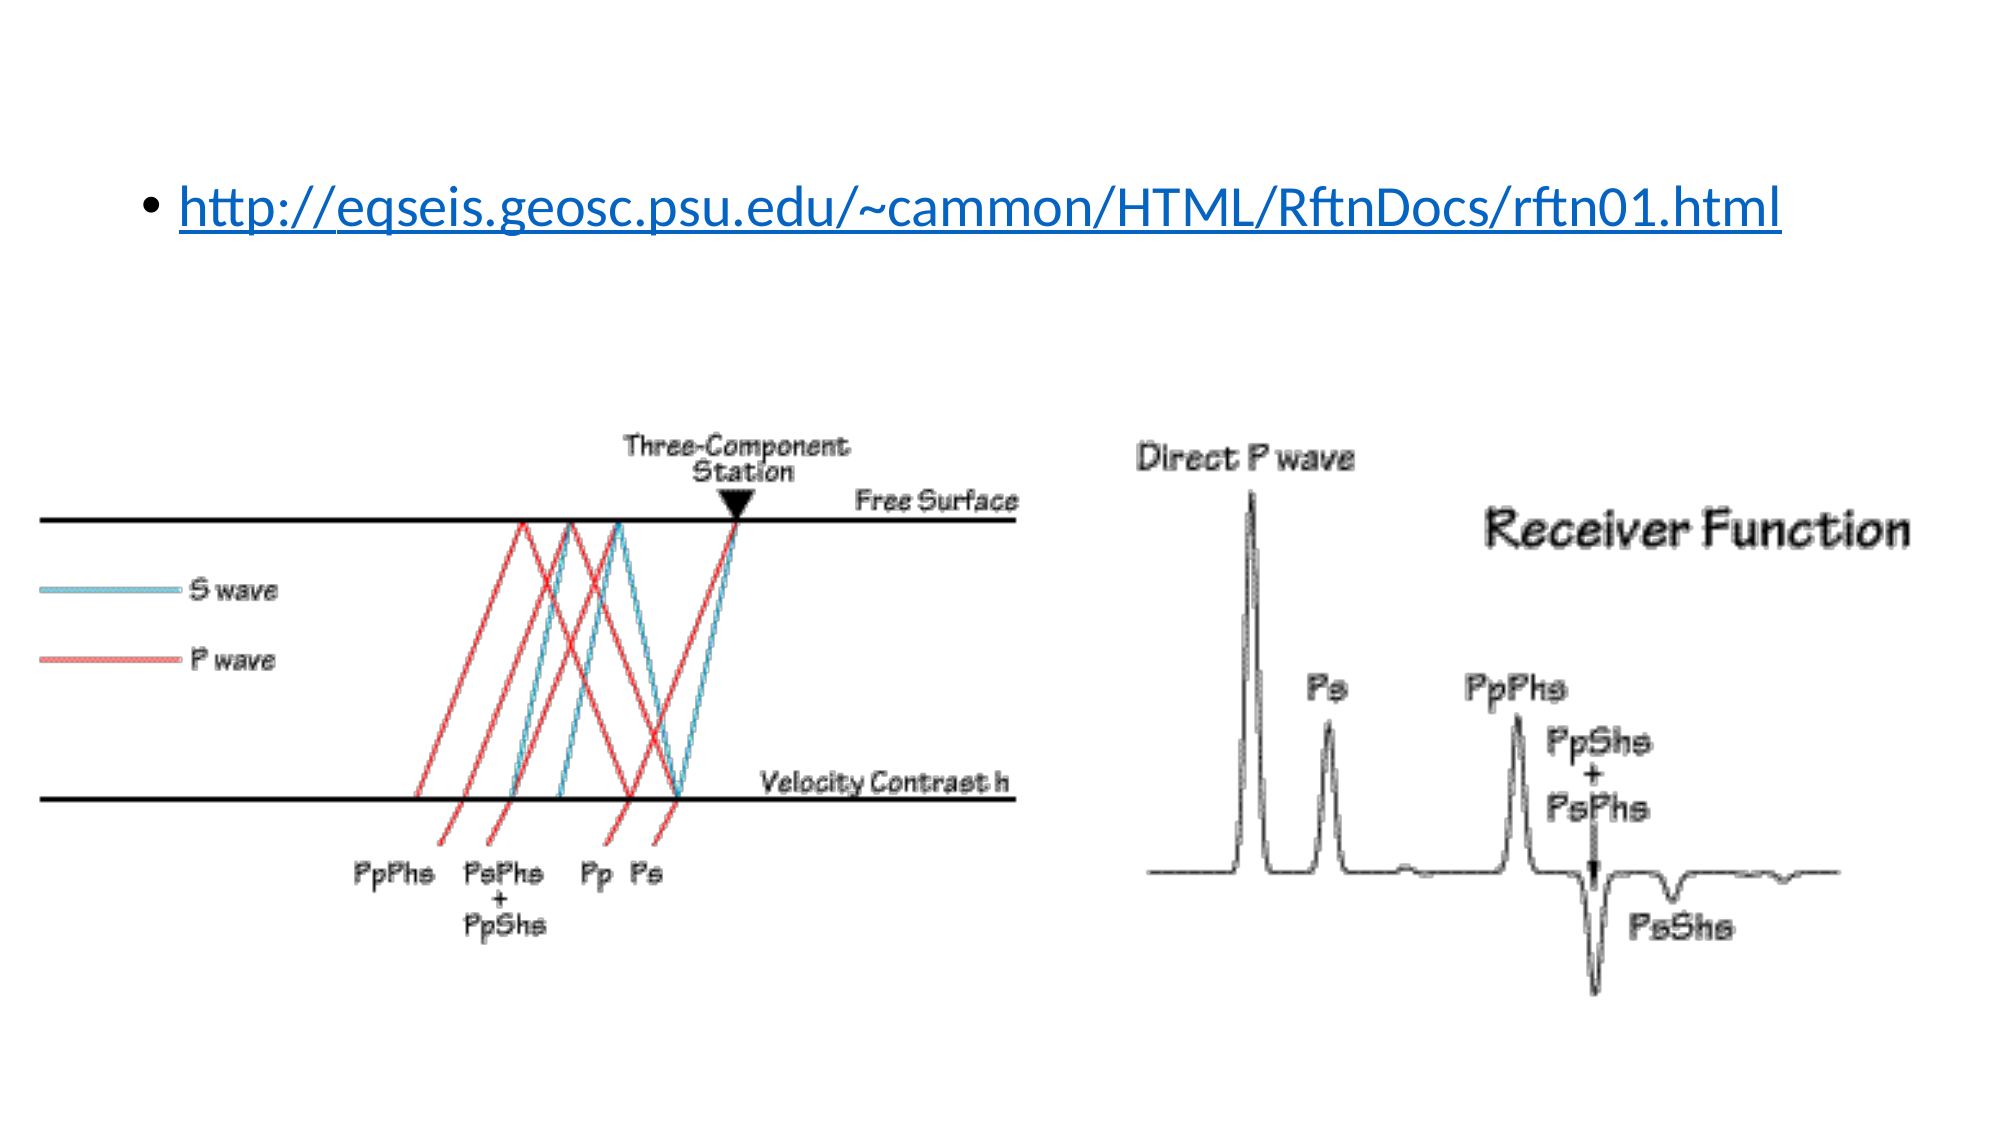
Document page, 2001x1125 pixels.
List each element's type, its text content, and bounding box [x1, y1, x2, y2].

picture [38, 428, 1022, 950]
text_box http://eqseis.geosc.psu.edu/~cammon/HTML/RftnDocs/rftn01.html [126, 168, 1852, 883]
picture [1135, 432, 1917, 1000]
